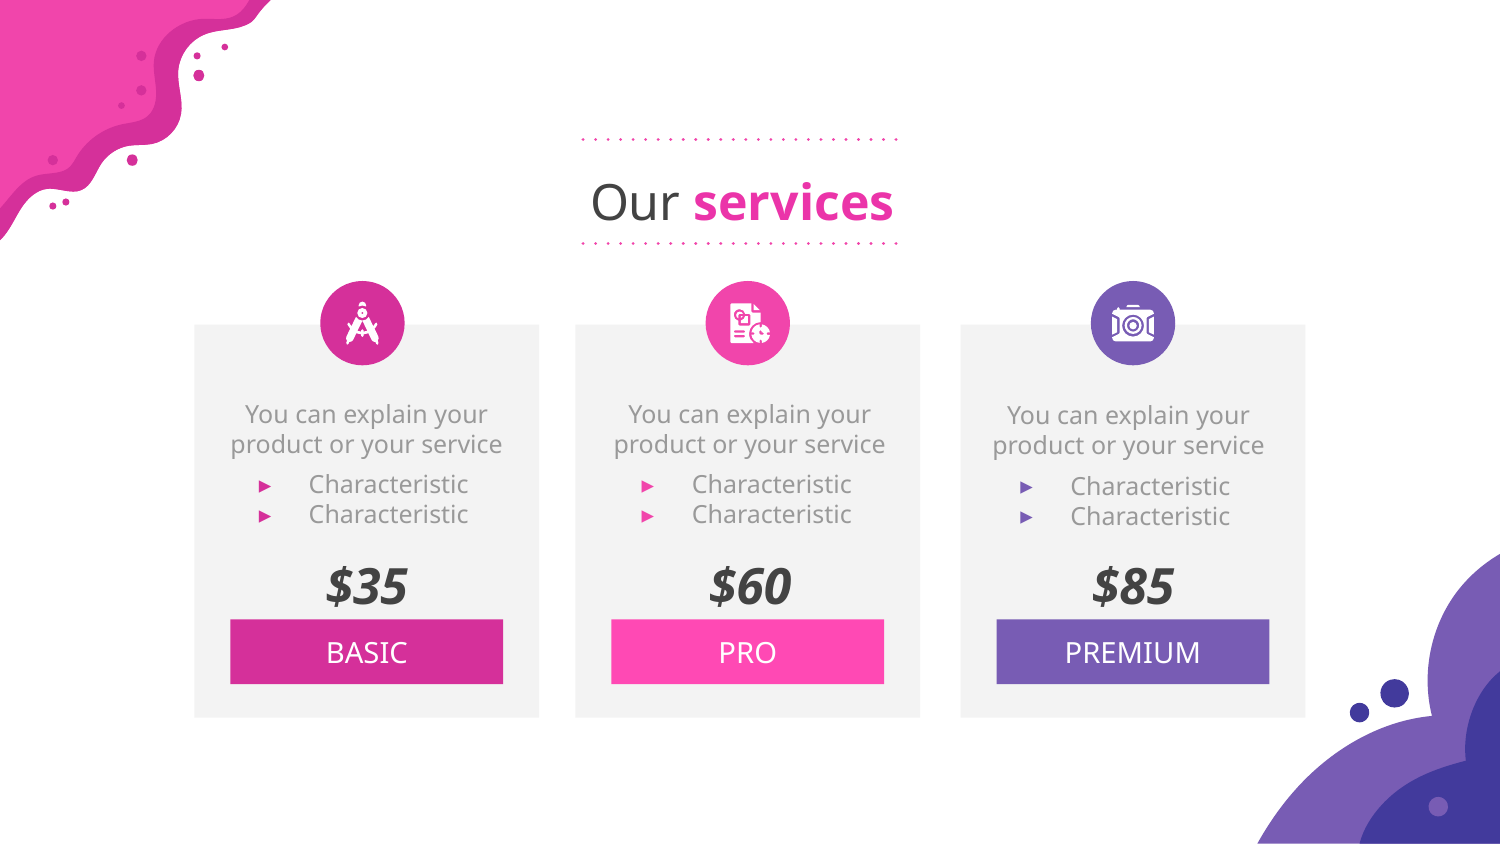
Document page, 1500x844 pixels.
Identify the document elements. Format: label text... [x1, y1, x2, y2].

text_box [960, 324, 1306, 718]
text_box Characteristic Characteristic [601, 464, 899, 534]
text_box You can explain your product or your service [959, 384, 1298, 465]
text_box $35 [260, 560, 474, 609]
text_box [575, 324, 921, 718]
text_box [705, 280, 791, 366]
text_box PREMIUM [996, 619, 1270, 685]
text_box BASIC [230, 619, 504, 685]
text_box Characteristic Characteristic [980, 465, 1277, 536]
text_box [194, 324, 540, 718]
text_box You can explain your product or your service [590, 383, 909, 464]
title Our services [186, 146, 1298, 212]
text_box PRO [611, 619, 885, 685]
text_box $60 [643, 560, 857, 609]
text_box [319, 280, 405, 366]
text_box You can explain your product or your service [207, 383, 526, 464]
text_box $85 [1026, 560, 1240, 609]
text_box Characteristic Characteristic [218, 453, 515, 534]
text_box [1090, 280, 1176, 366]
